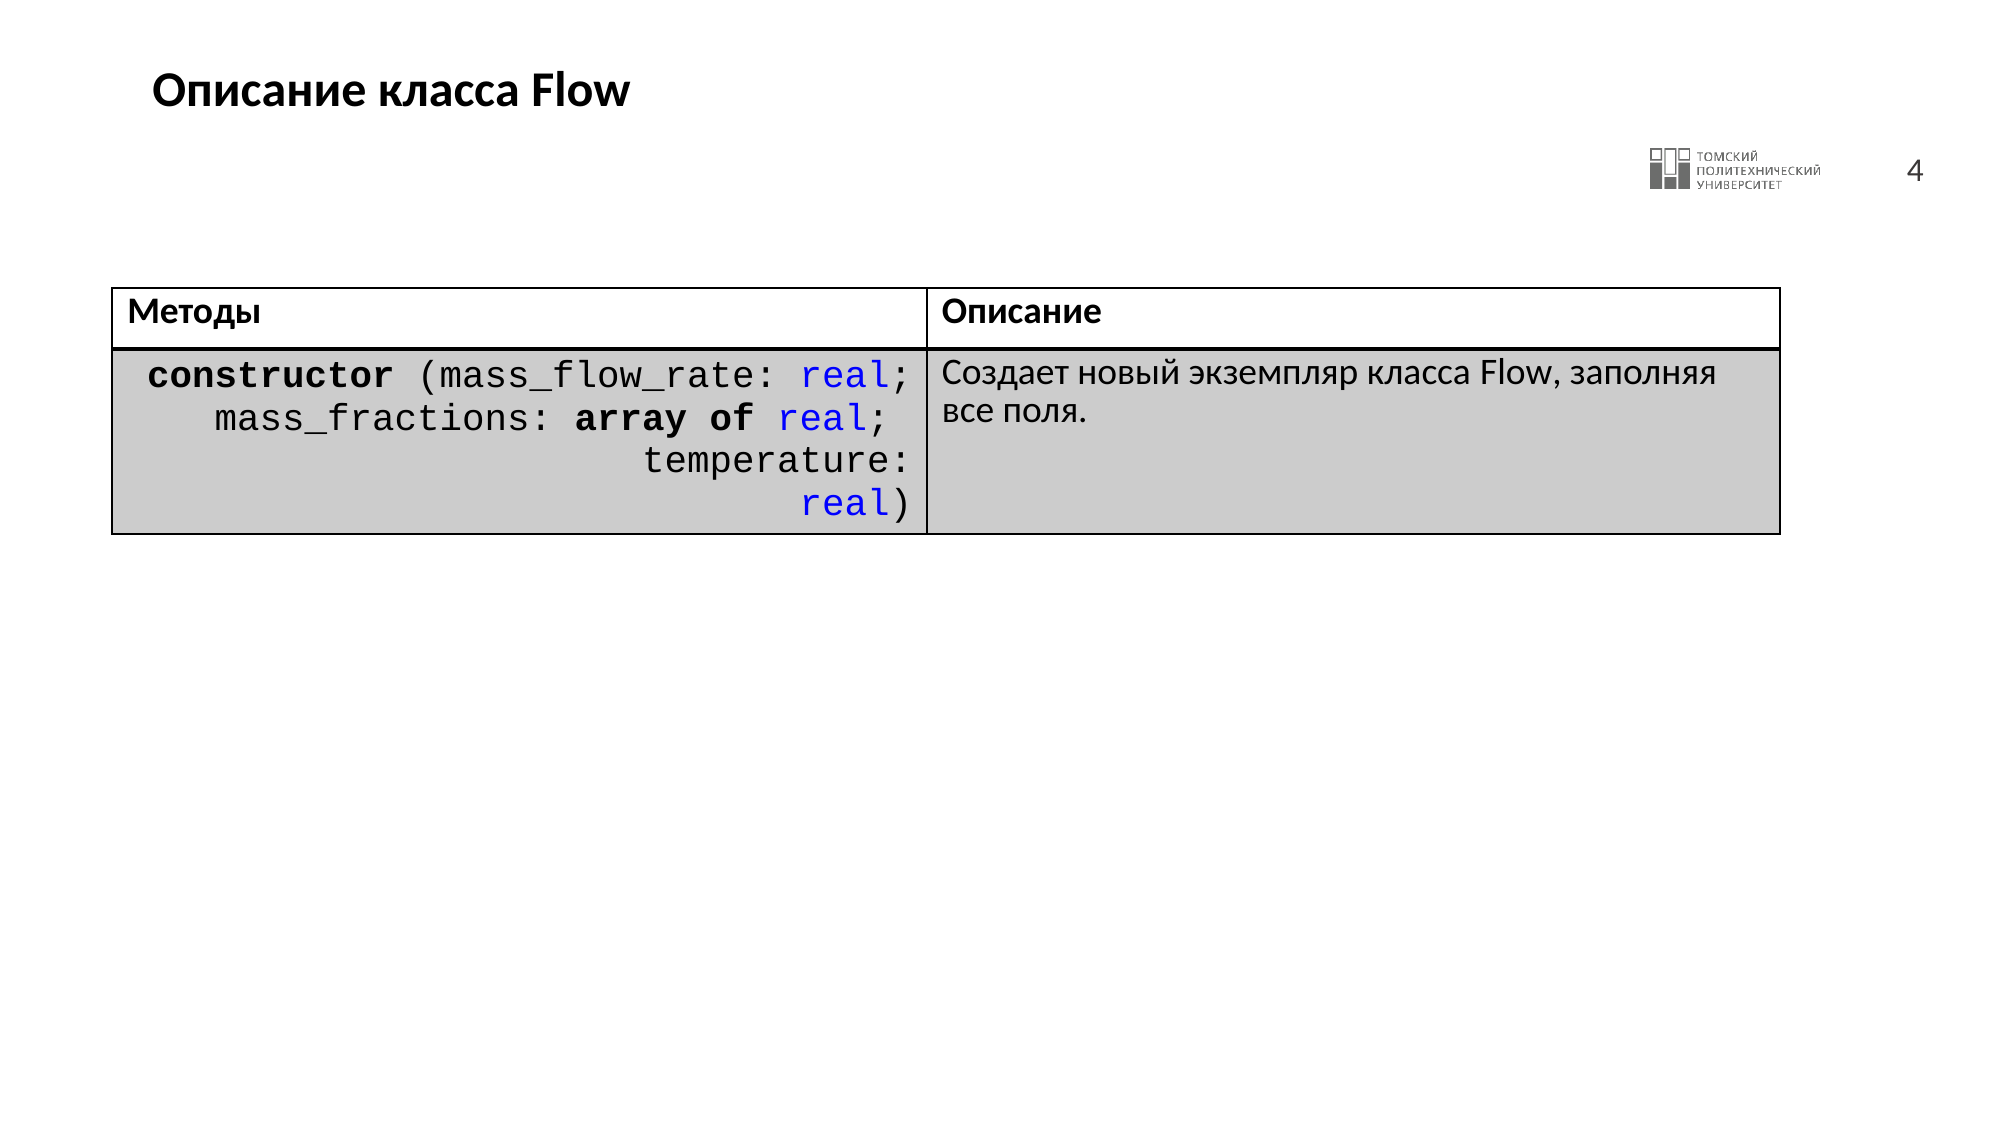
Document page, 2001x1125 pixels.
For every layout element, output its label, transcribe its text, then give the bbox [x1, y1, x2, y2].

table_cell constructor (mass_flow_rate: real; mass_fractions: array of real; temperature: real) [113, 351, 926, 533]
table_header Описание [928, 289, 1779, 347]
title Описание класса Flow [137, 24, 1755, 156]
table_cell Создает новый экземпляр класса Flow, заполняя все поля. [928, 351, 1779, 533]
table_header Методы [113, 289, 926, 347]
picture [1650, 148, 1820, 189]
